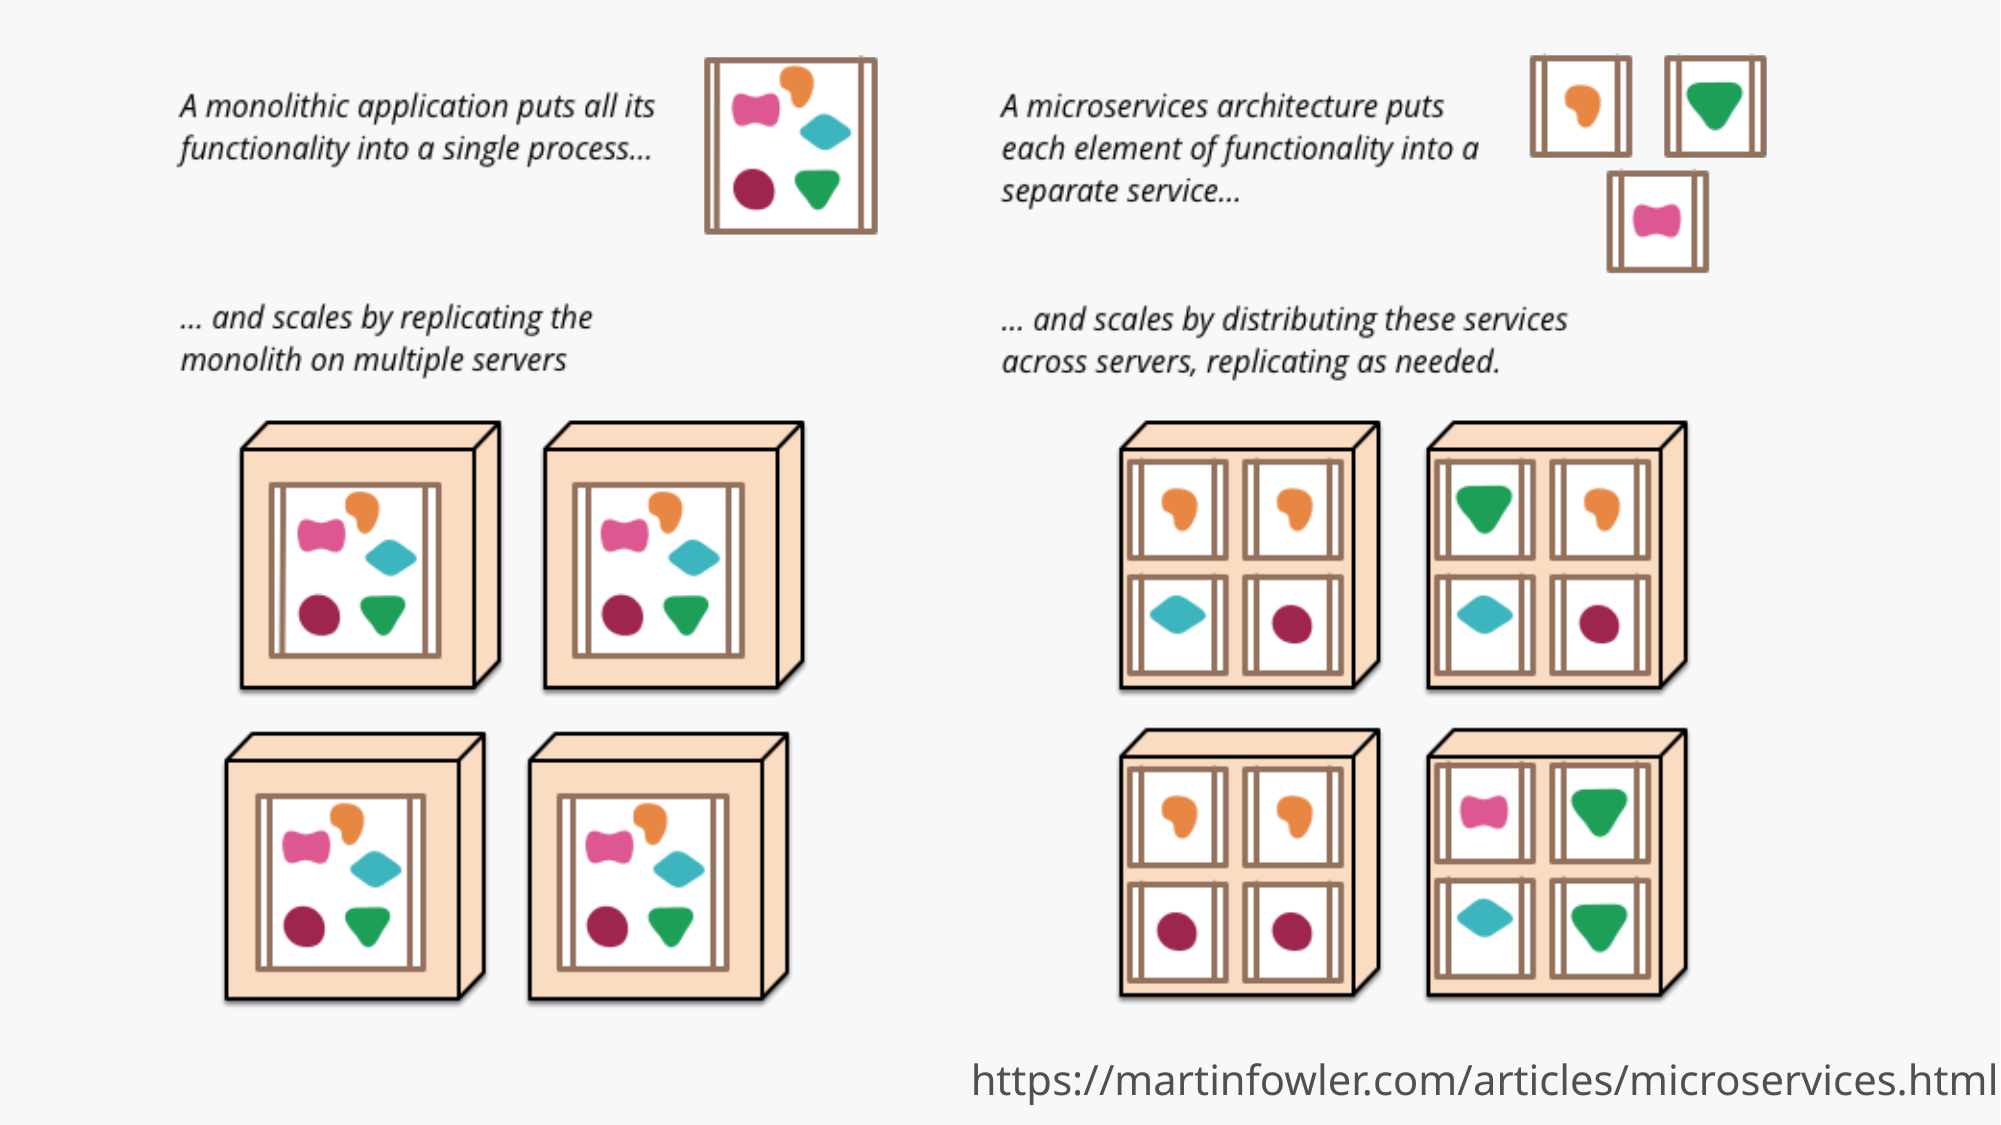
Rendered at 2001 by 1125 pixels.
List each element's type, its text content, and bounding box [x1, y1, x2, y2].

picture [153, 33, 1786, 1033]
text_box https://martinfowler.com/articles/microservices.html [940, 1036, 2000, 1125]
